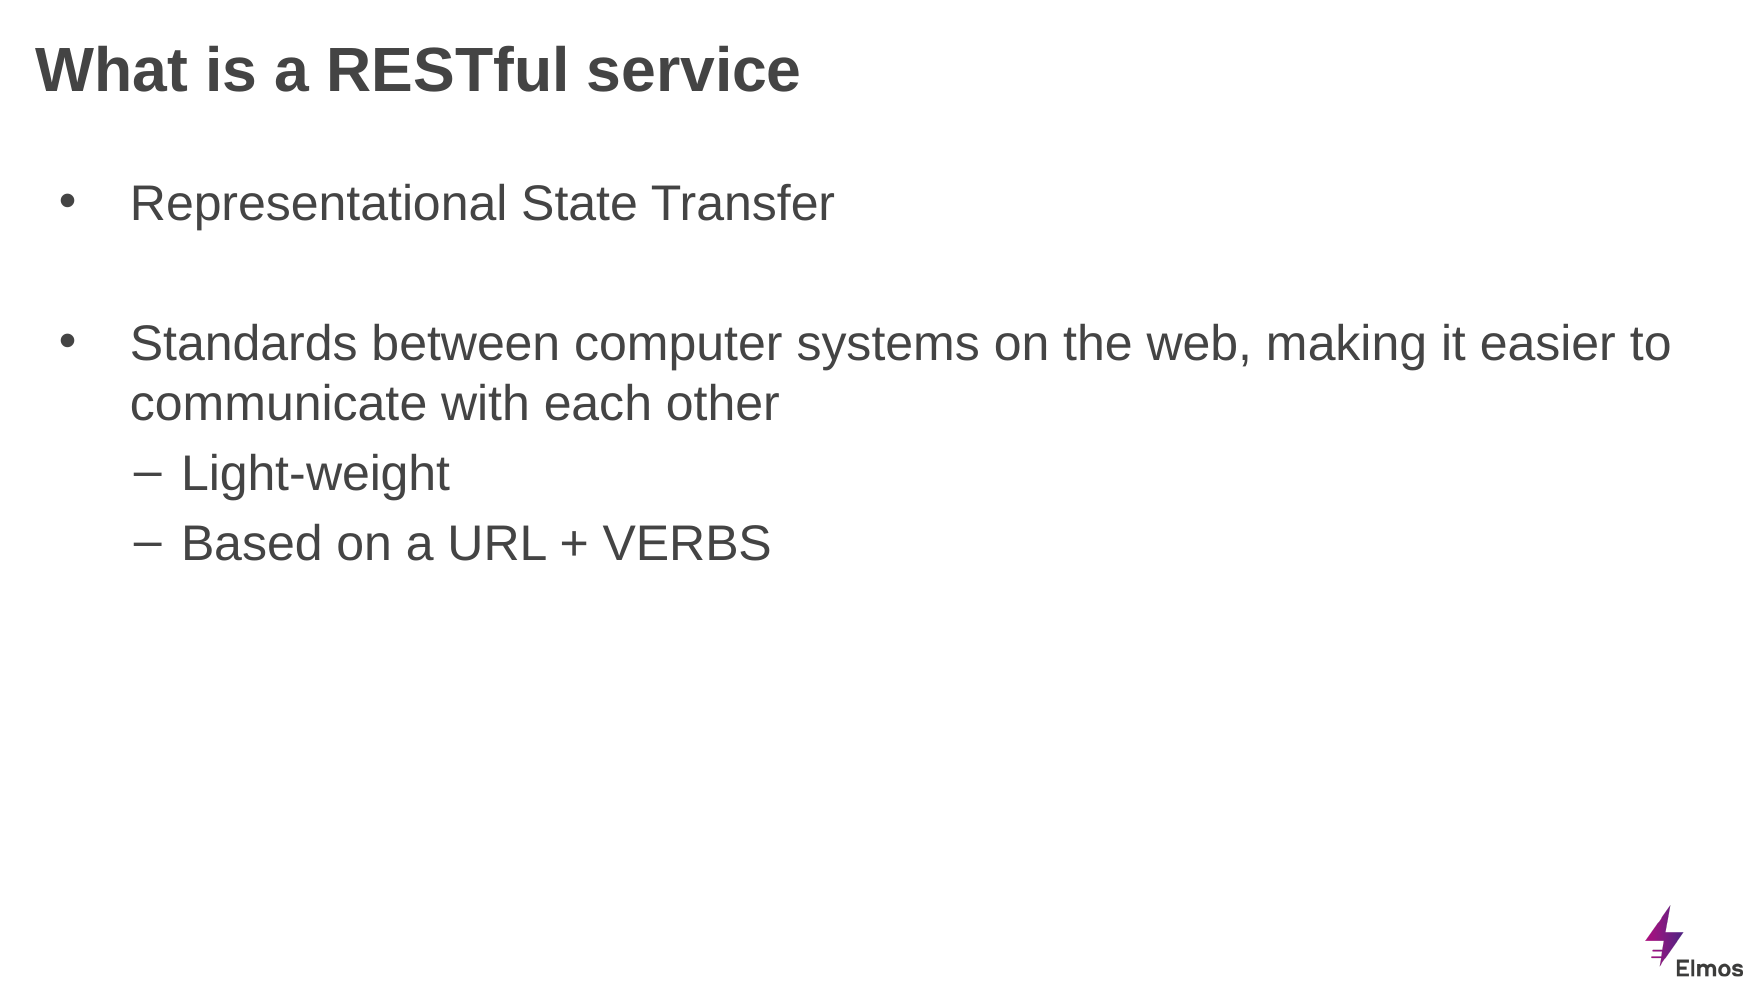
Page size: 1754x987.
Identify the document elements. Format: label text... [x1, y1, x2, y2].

title What is a RESTful service [35, 29, 1721, 133]
picture [1645, 905, 1743, 977]
list Representational State Transfer Standards between computer systems on the web, making it easier to communicate with each other Light-weight Based on a URL + VERBS [59, 170, 1721, 958]
